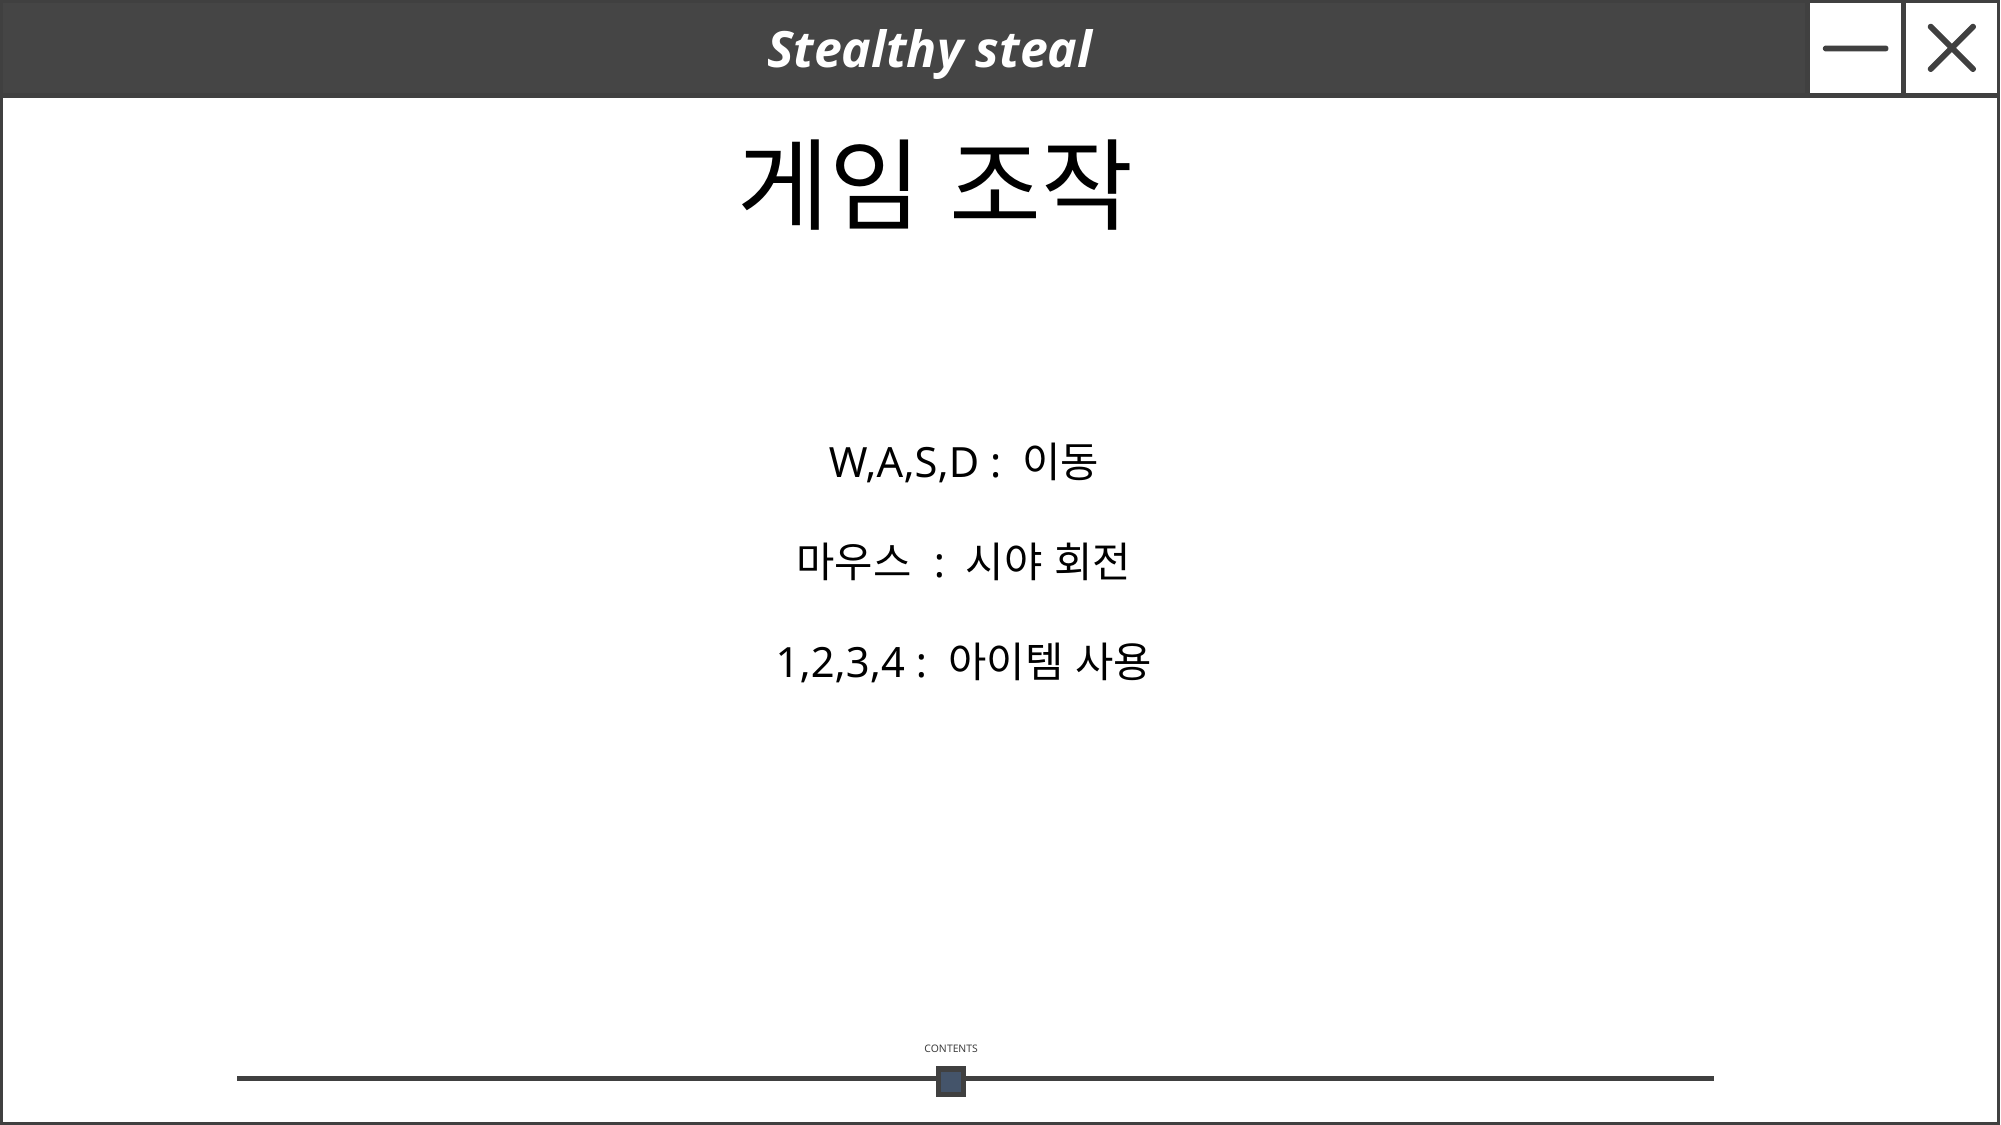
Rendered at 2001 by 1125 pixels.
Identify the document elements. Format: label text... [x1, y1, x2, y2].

text_box 게임 조작 [723, 115, 1398, 250]
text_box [1807, 0, 2000, 96]
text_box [903, 1034, 999, 1095]
text_box [0, 97, 2000, 1125]
text_box W,A,S,D : 이동 마우스 : 시야 회전 1,2,3,4 : 아이템 사용 [69, 428, 1859, 694]
text_box Stealthy steal [0, 0, 1805, 97]
